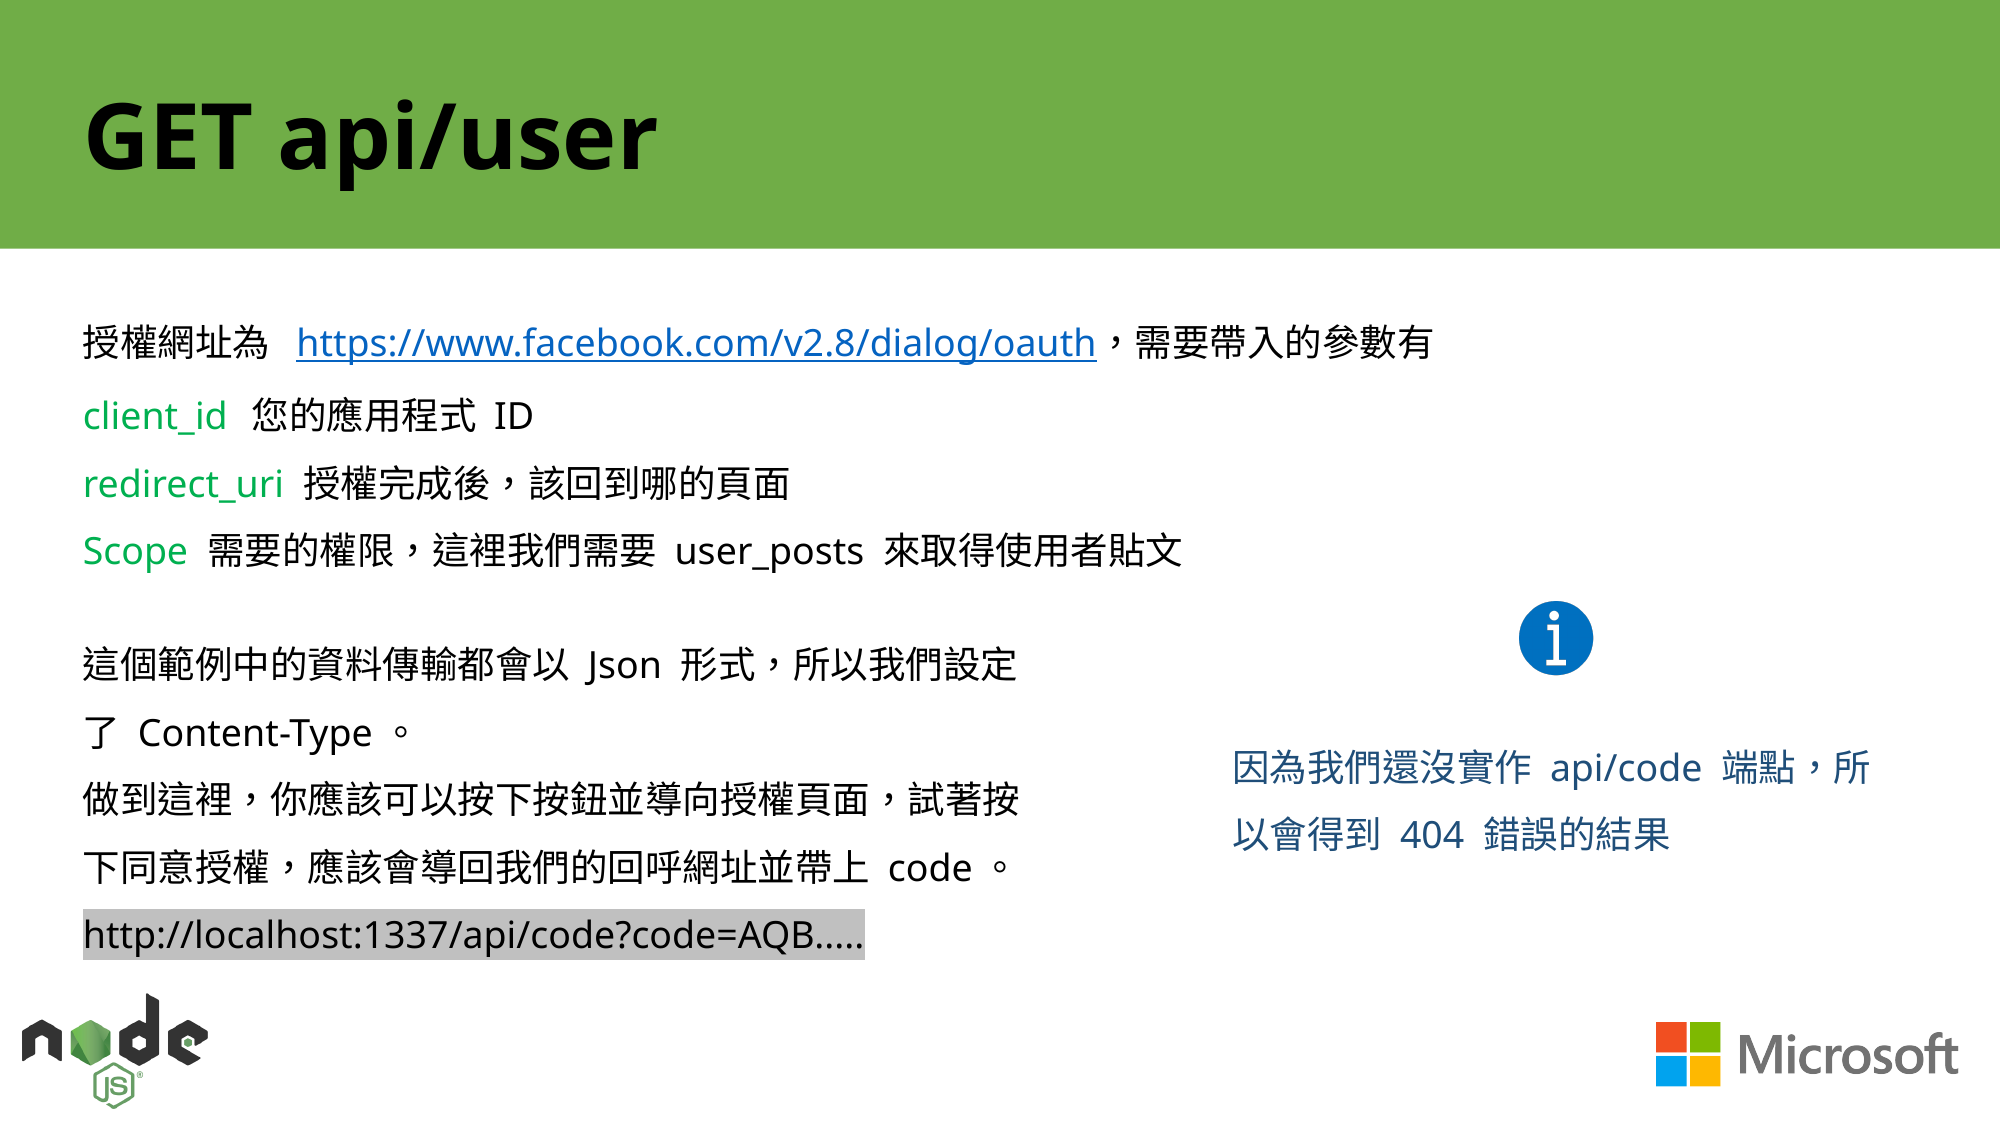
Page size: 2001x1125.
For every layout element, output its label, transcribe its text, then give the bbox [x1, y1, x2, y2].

text_box 授權網址為 https://www.facebook.com/v2.8/dialog/oauth，需要帶入的參數有 client_id 您的應用程式 ID redirect_uri 授權完成後，該回到哪的頁面 Scope 需要的權限，這裡我們需要 user_posts 來取得使用者貼文 [68, 286, 1958, 580]
picture [1509, 591, 1603, 686]
text_box 這個範例中的資料傳輸都會以 Json 形式，所以我們設定了 Content-Type。 做到這裡，你應該可以按下按鈕並導向授權頁面，試著按下同意授權，應該會導回我們的回呼網址並帶上 code。 http://localhost:1337/api/code?code=AQB..... [68, 611, 1040, 964]
title GET api/user [68, 31, 1932, 249]
text_box 因為我們還沒實作 api/code 端點，所以會得到 404 錯誤的結果 [1217, 713, 1895, 864]
picture [3, 978, 227, 1124]
picture [1614, 983, 2000, 1125]
